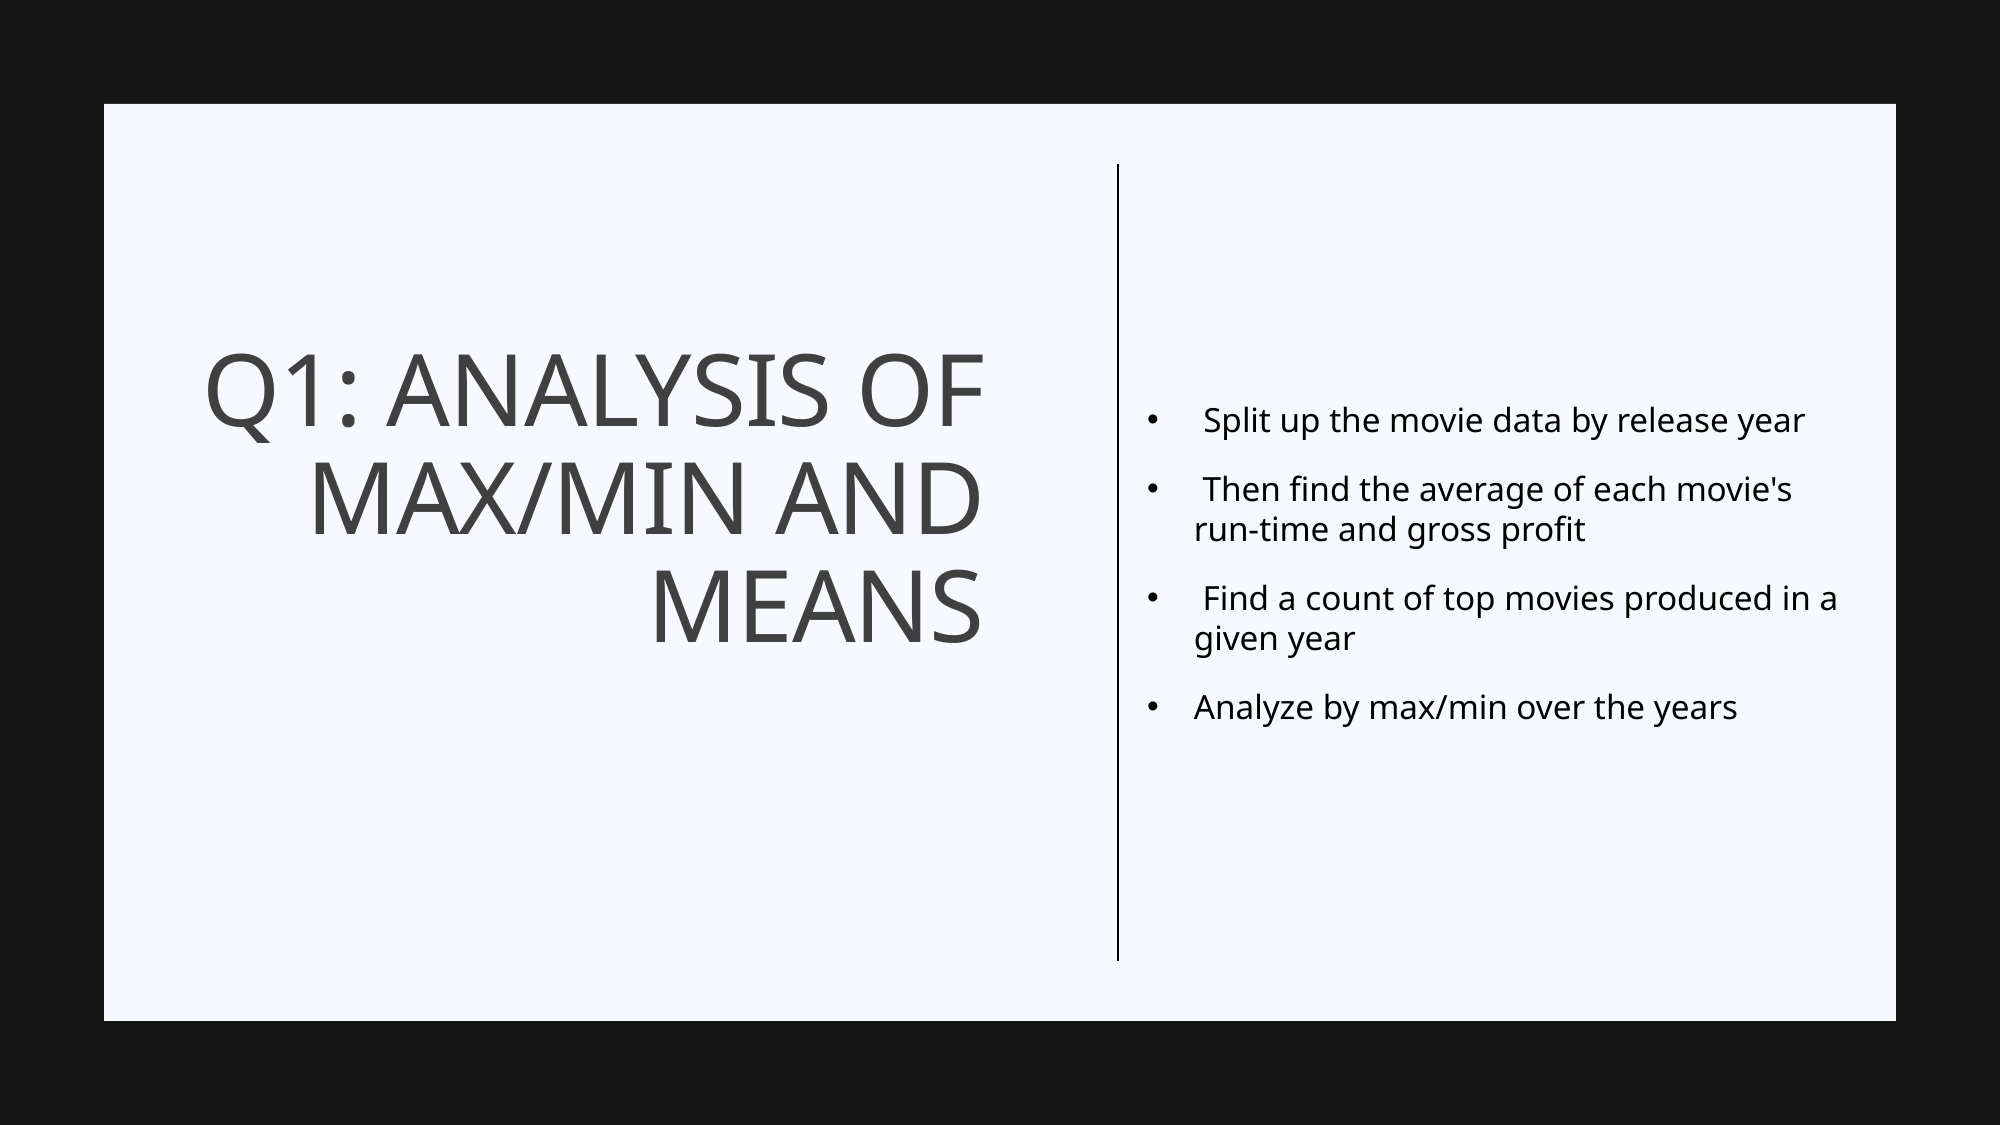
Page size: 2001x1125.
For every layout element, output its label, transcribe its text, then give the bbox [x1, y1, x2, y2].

title Q1: analysis of Max/Min and Means [104, 514, 1000, 611]
list Split up the movie data by release year Then find the average of each movie's run-time and gross profit Find a count of top movies produced in a given year Analyze by max/min over the years [1147, 136, 1844, 989]
